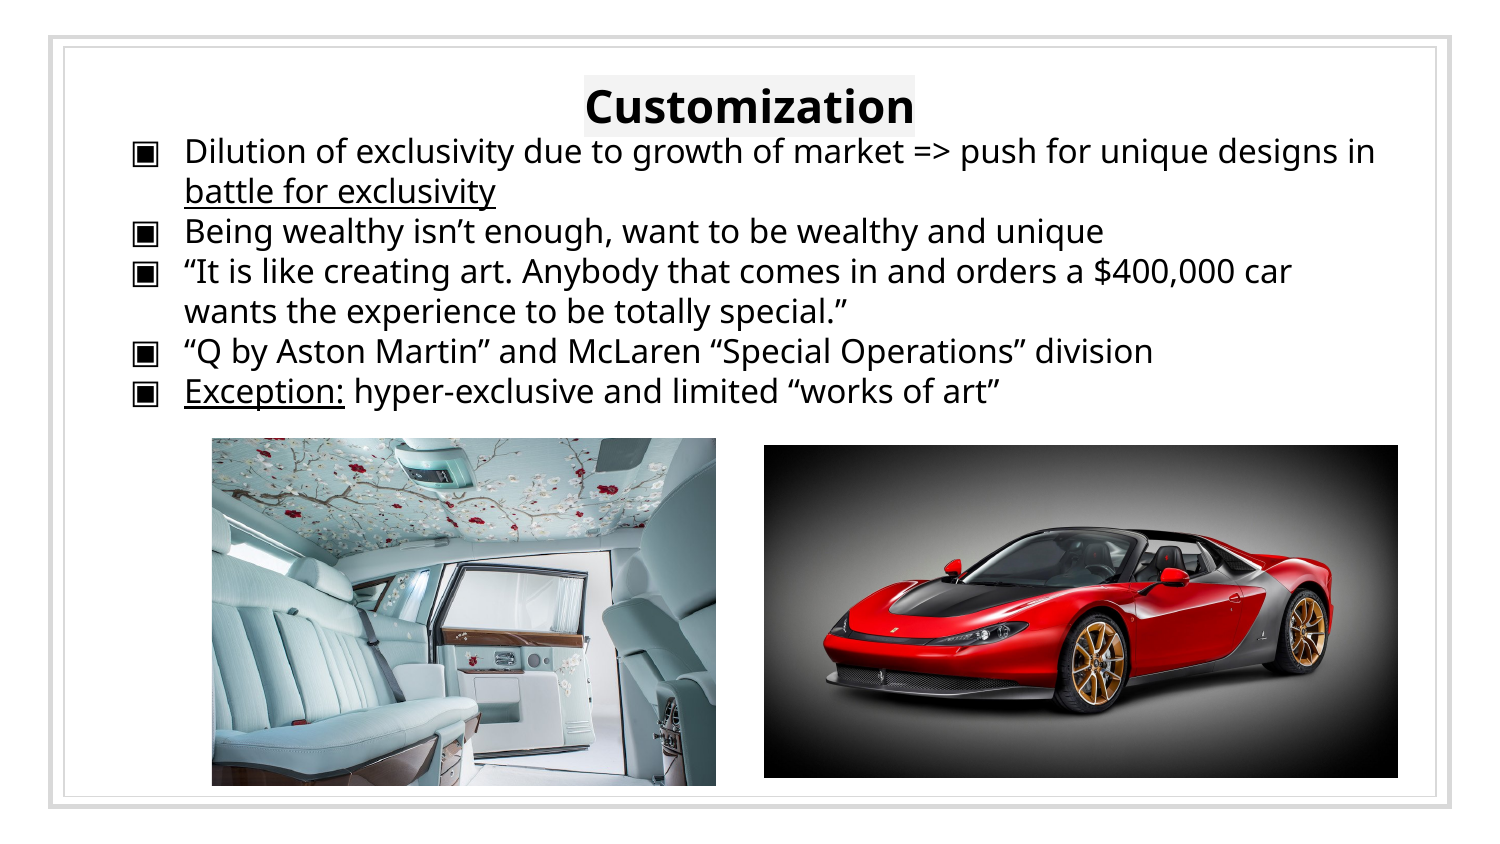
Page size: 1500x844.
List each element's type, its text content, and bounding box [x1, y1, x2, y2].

title Customization [75, 42, 1425, 169]
list Dilution of exclusivity due to growth of market => push for unique designs in battle for exclusivity Being wealthy isn’t enough, want to be wealthy and unique “It is like creating art. Anybody that comes in and orders a $400,000 car wants the experience to be totally special.” “Q by Aston Martin” and McLaren “Special Operations” division Exception: hyper-exclusive and limited “works of art” [94, 115, 1398, 619]
picture [211, 437, 717, 786]
picture [764, 445, 1398, 778]
